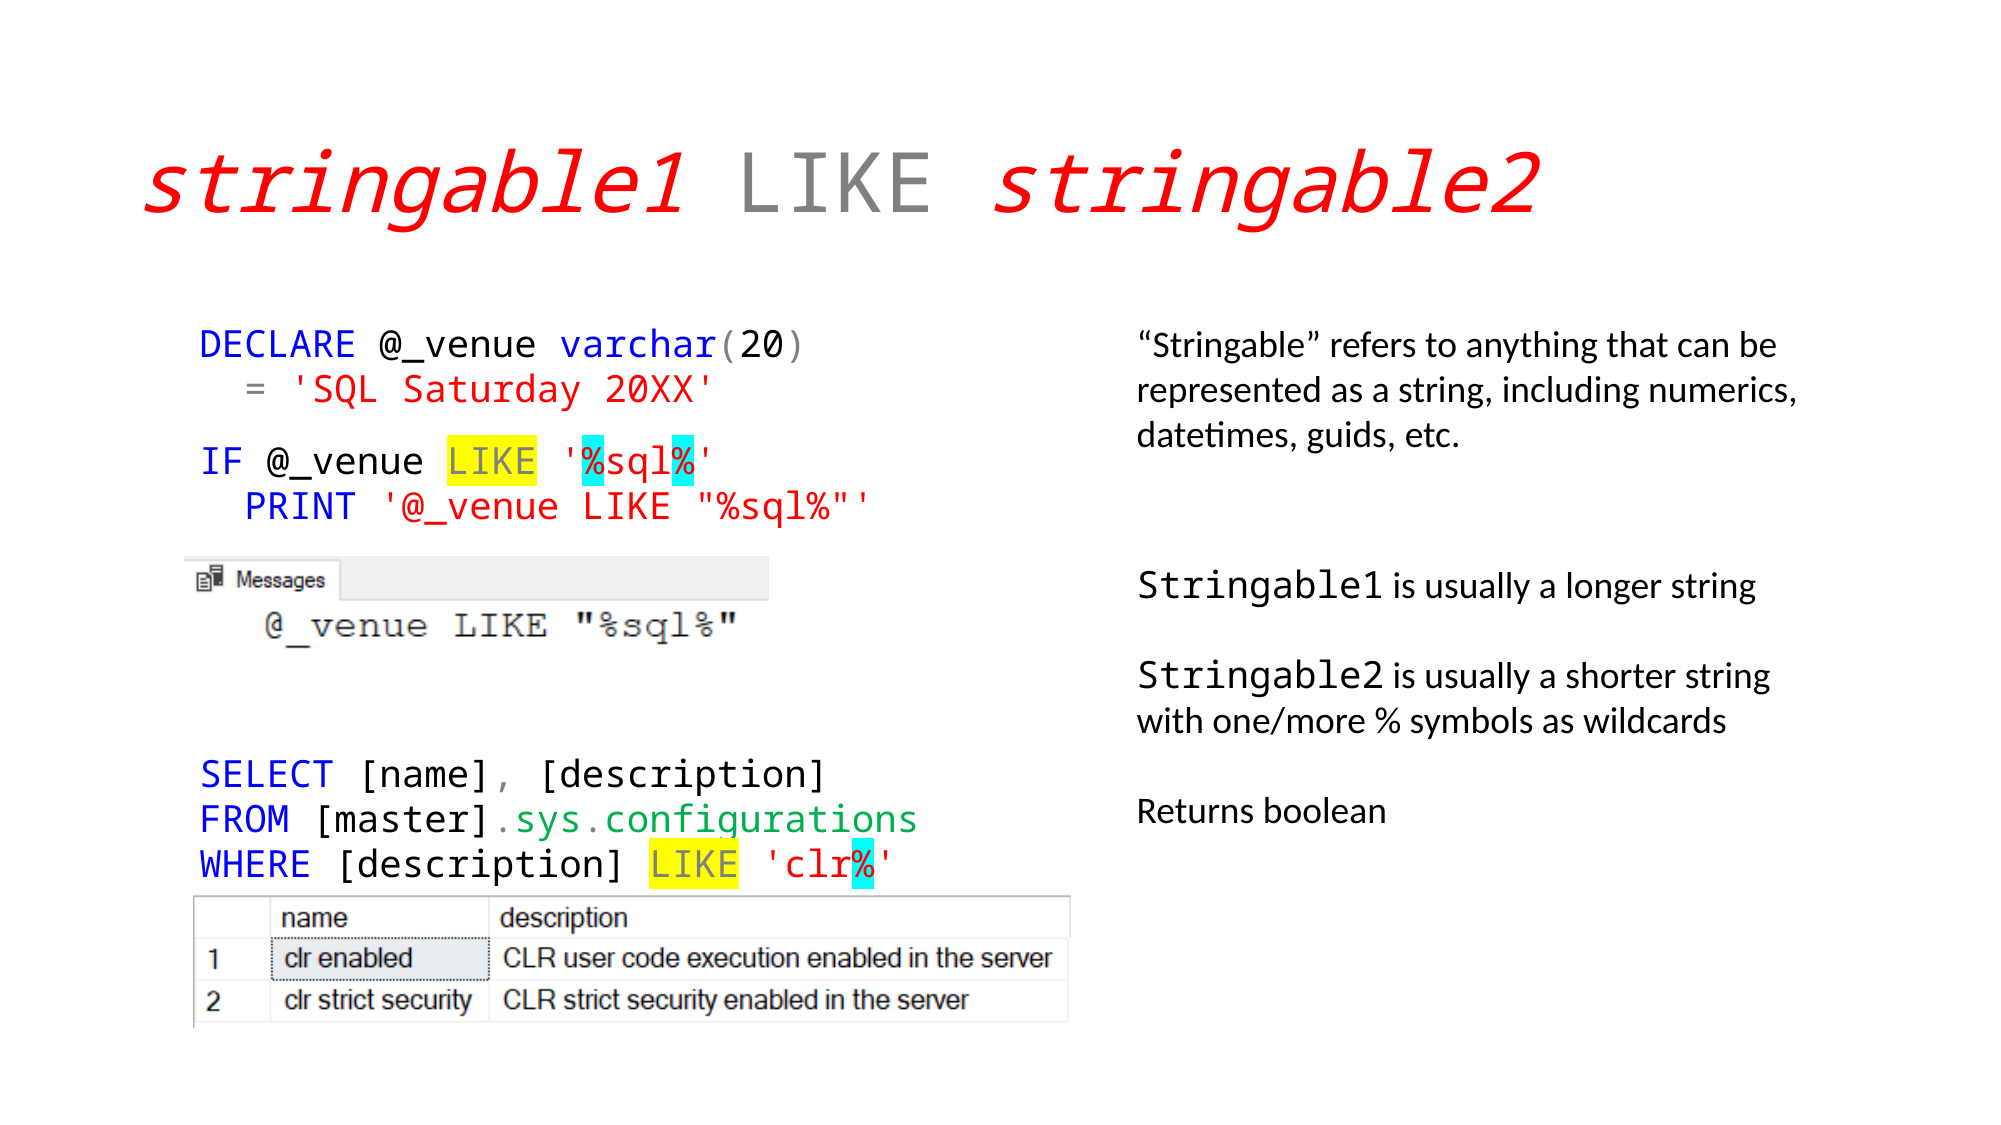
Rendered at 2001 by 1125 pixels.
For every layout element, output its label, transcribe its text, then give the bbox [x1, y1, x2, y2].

text_box stringable1 LIKE stringable2 [121, 122, 1858, 237]
text_box SELECT [name], [description] FROM [master].sys.configurations WHERE [description] LIKE 'clr%' [184, 742, 945, 893]
text_box “Stringable” refers to anything that can be represented as a string, including numerics, datetimes, guids, etc. [1121, 312, 1875, 462]
picture [184, 556, 769, 667]
text_box Stringable1 is usually a longer string Stringable2 is usually a shorter string with one/more % symbols as wildcards Returns boolean [1121, 553, 1858, 839]
text_box DECLARE @_venue varchar(20) = 'SQL Saturday 20XX' IF @_venue LIKE '%sql%' PRINT '@_venue LIKE "%sql%"' [184, 312, 920, 535]
picture [193, 894, 1071, 1028]
